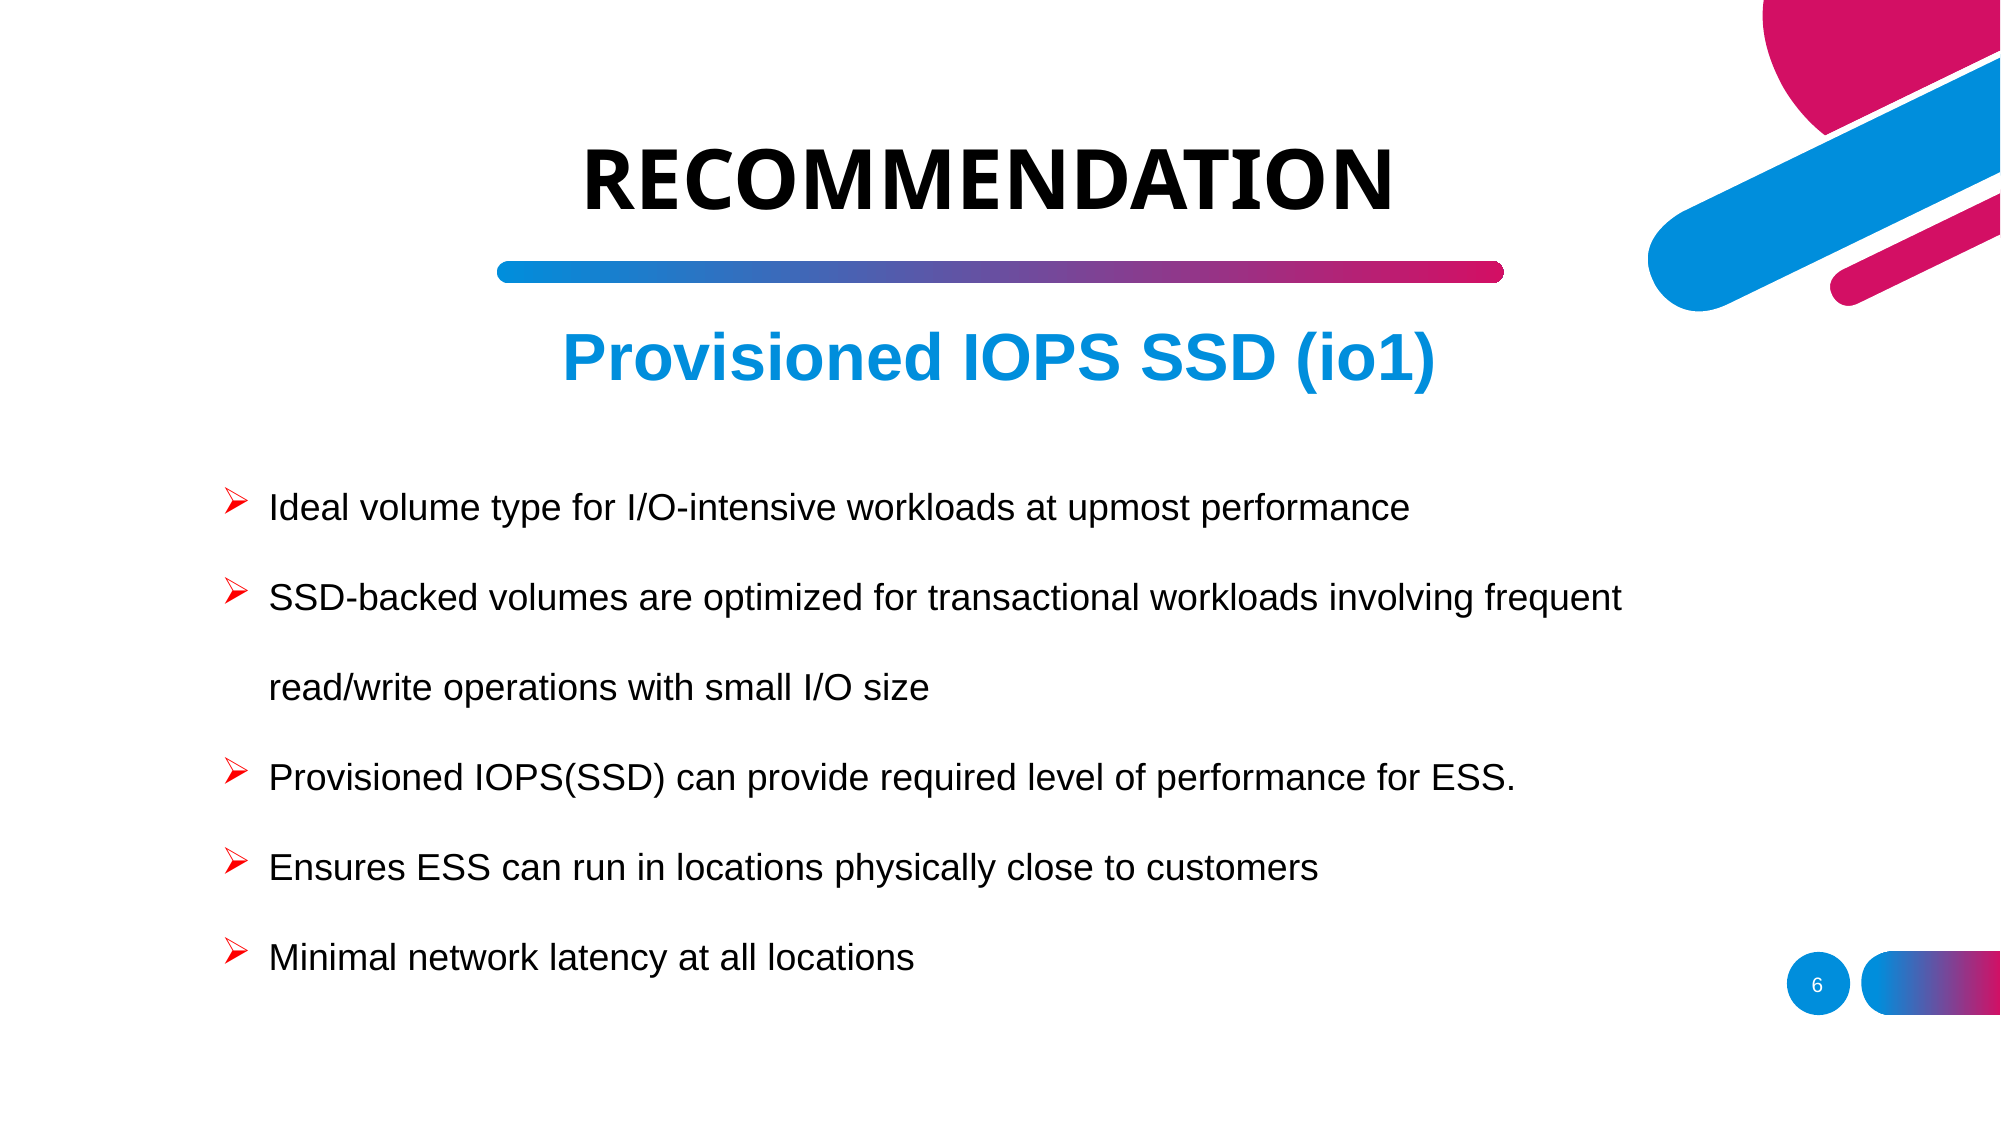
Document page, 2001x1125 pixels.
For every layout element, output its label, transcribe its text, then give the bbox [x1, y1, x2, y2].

slide_number 6 [1772, 954, 1863, 1015]
text_box Provisioned IOPS SSD (io1) [137, 315, 1863, 431]
title RECOMMENDATION [137, 123, 1863, 235]
text_box Ideal volume type for I/O-intensive workloads at upmost performance SSD-backed volumes are optimized for transactional workloads involving frequent read/write operations with small I/O size Provisioned IOPS(SSD) can provide required level of performance for ESS. Ensures ESS can run in locations physically close to customers Minimal network latency at all locations [206, 431, 1744, 1125]
